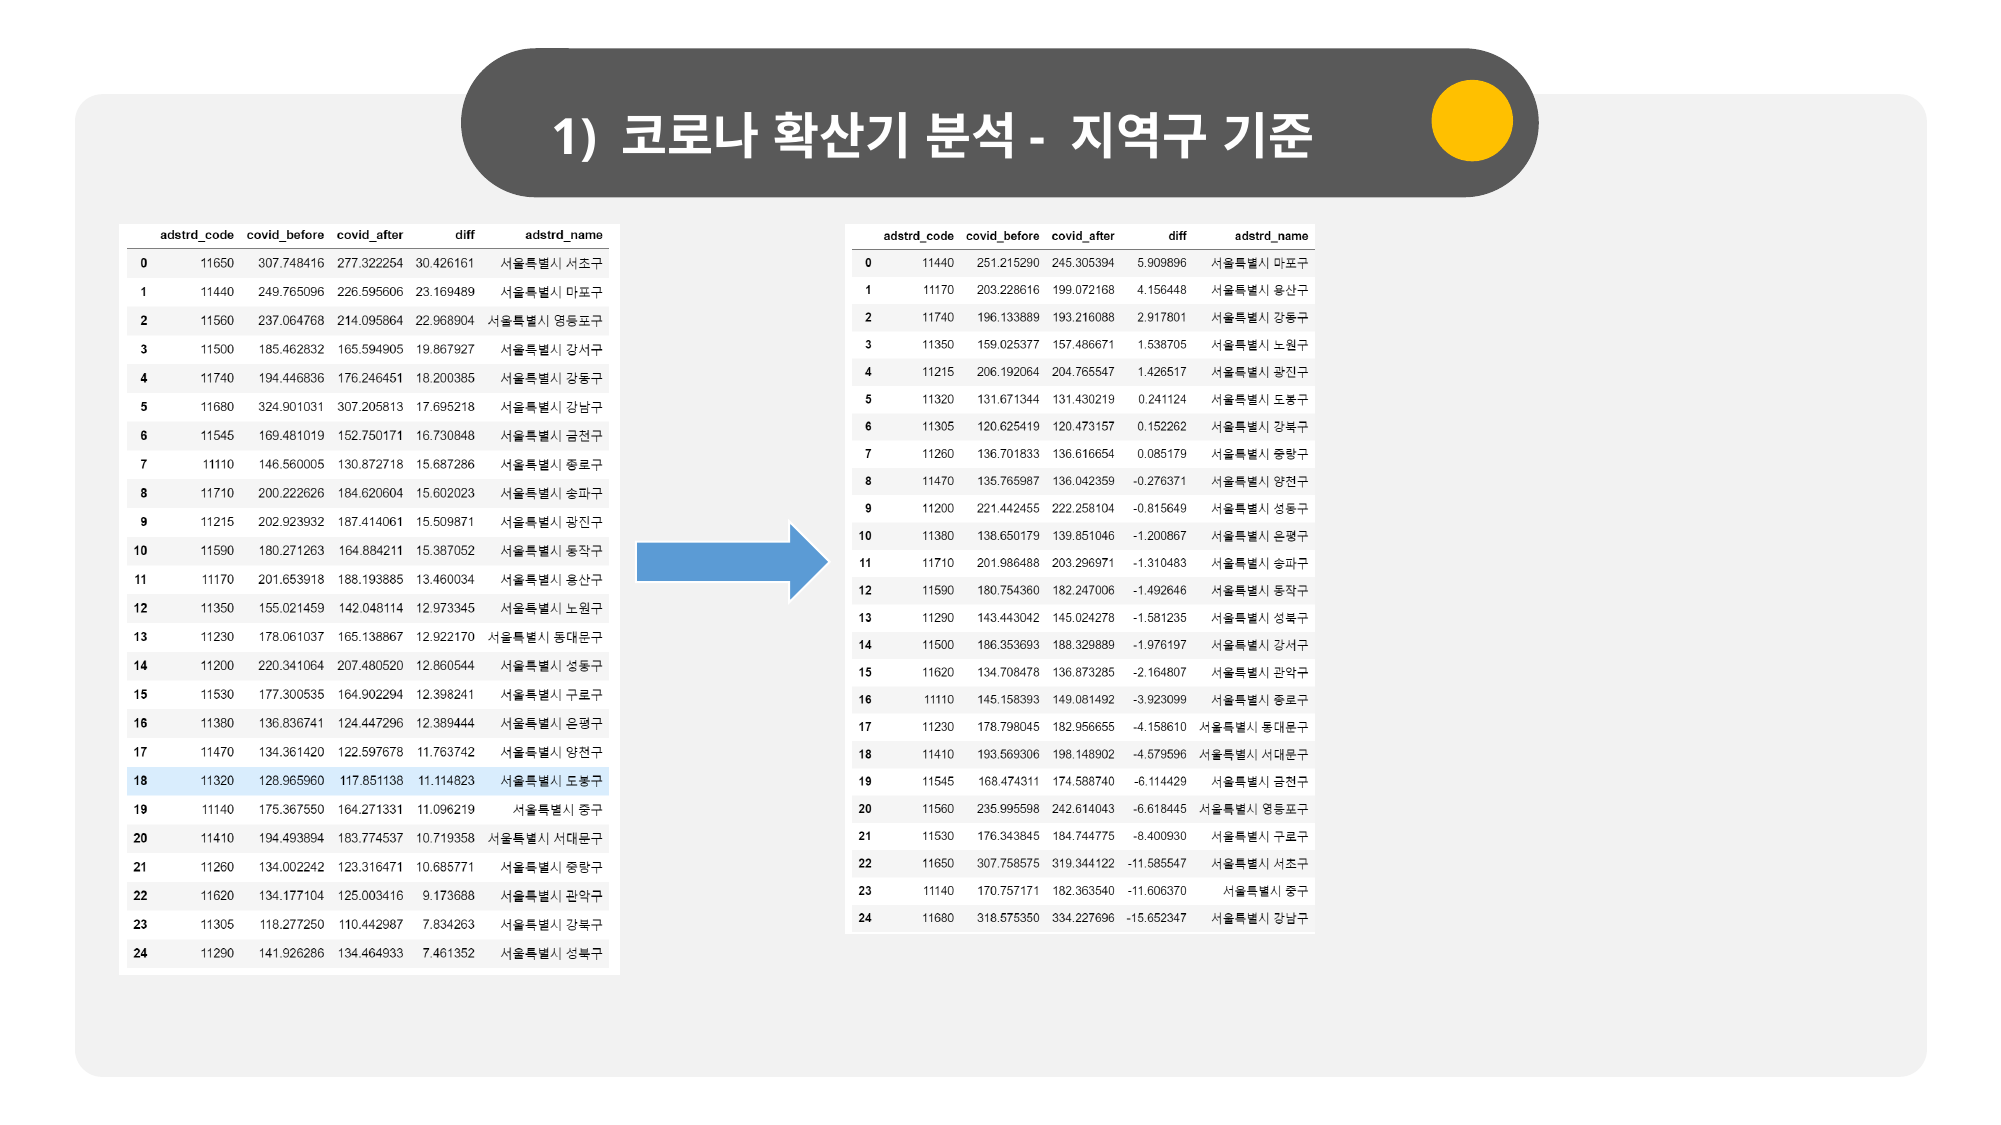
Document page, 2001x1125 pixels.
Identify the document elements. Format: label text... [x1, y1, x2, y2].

text_box [73, 93, 1928, 1078]
text_box [1430, 78, 1515, 163]
picture [119, 224, 620, 975]
text_box 1) 코로나 확산기 분석- 지역구 기준 [536, 66, 1330, 172]
text_box [634, 518, 832, 605]
picture [845, 224, 1315, 934]
text_box [460, 47, 1540, 199]
